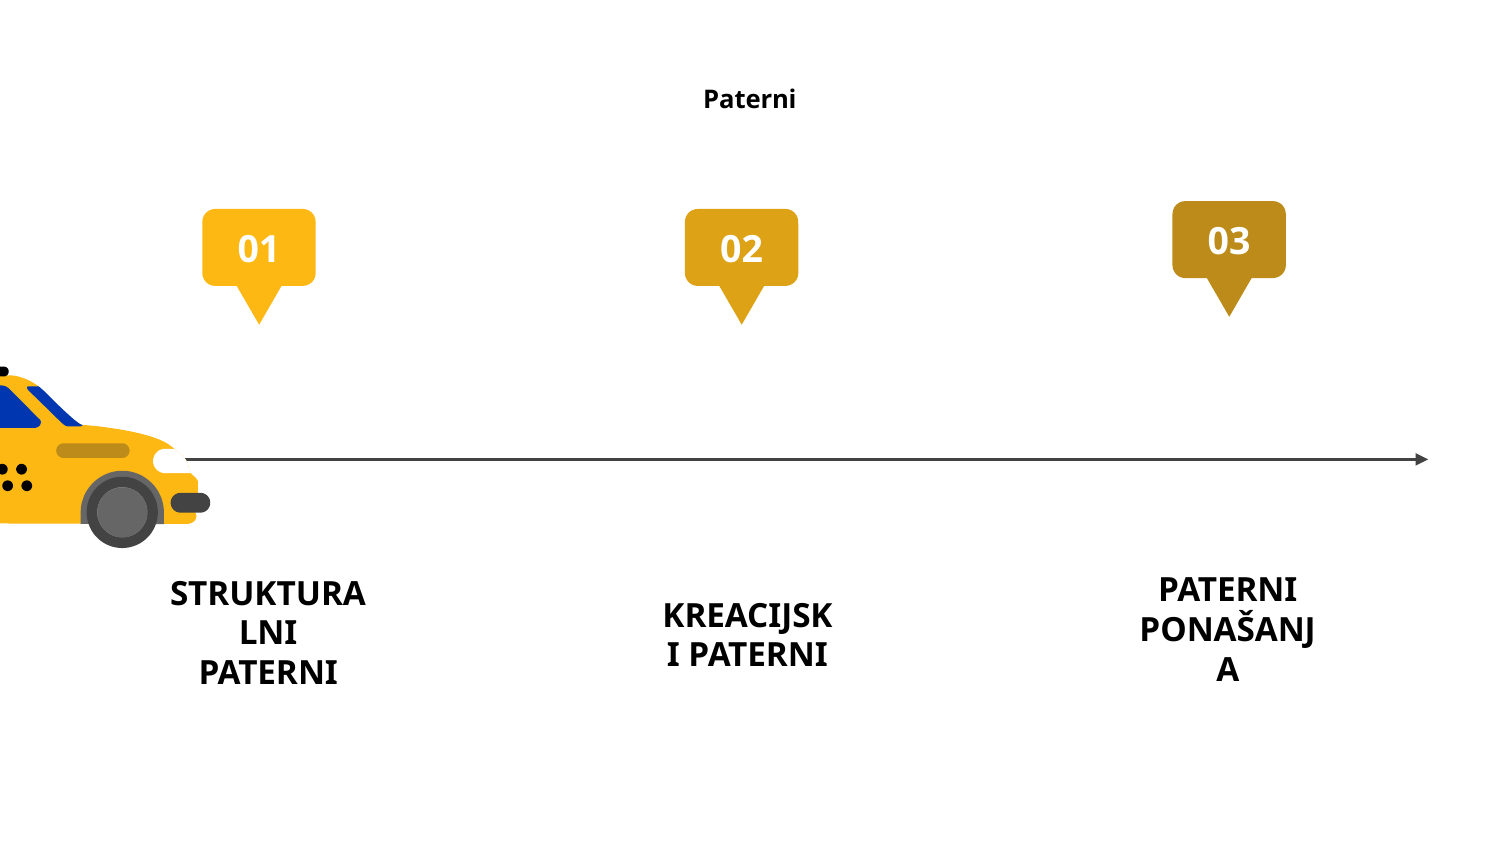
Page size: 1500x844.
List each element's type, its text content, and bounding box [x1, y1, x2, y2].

title Paterni [75, 67, 1425, 129]
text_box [0, 366, 147, 549]
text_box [1122, 200, 1334, 655]
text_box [152, 208, 384, 660]
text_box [641, 208, 855, 662]
